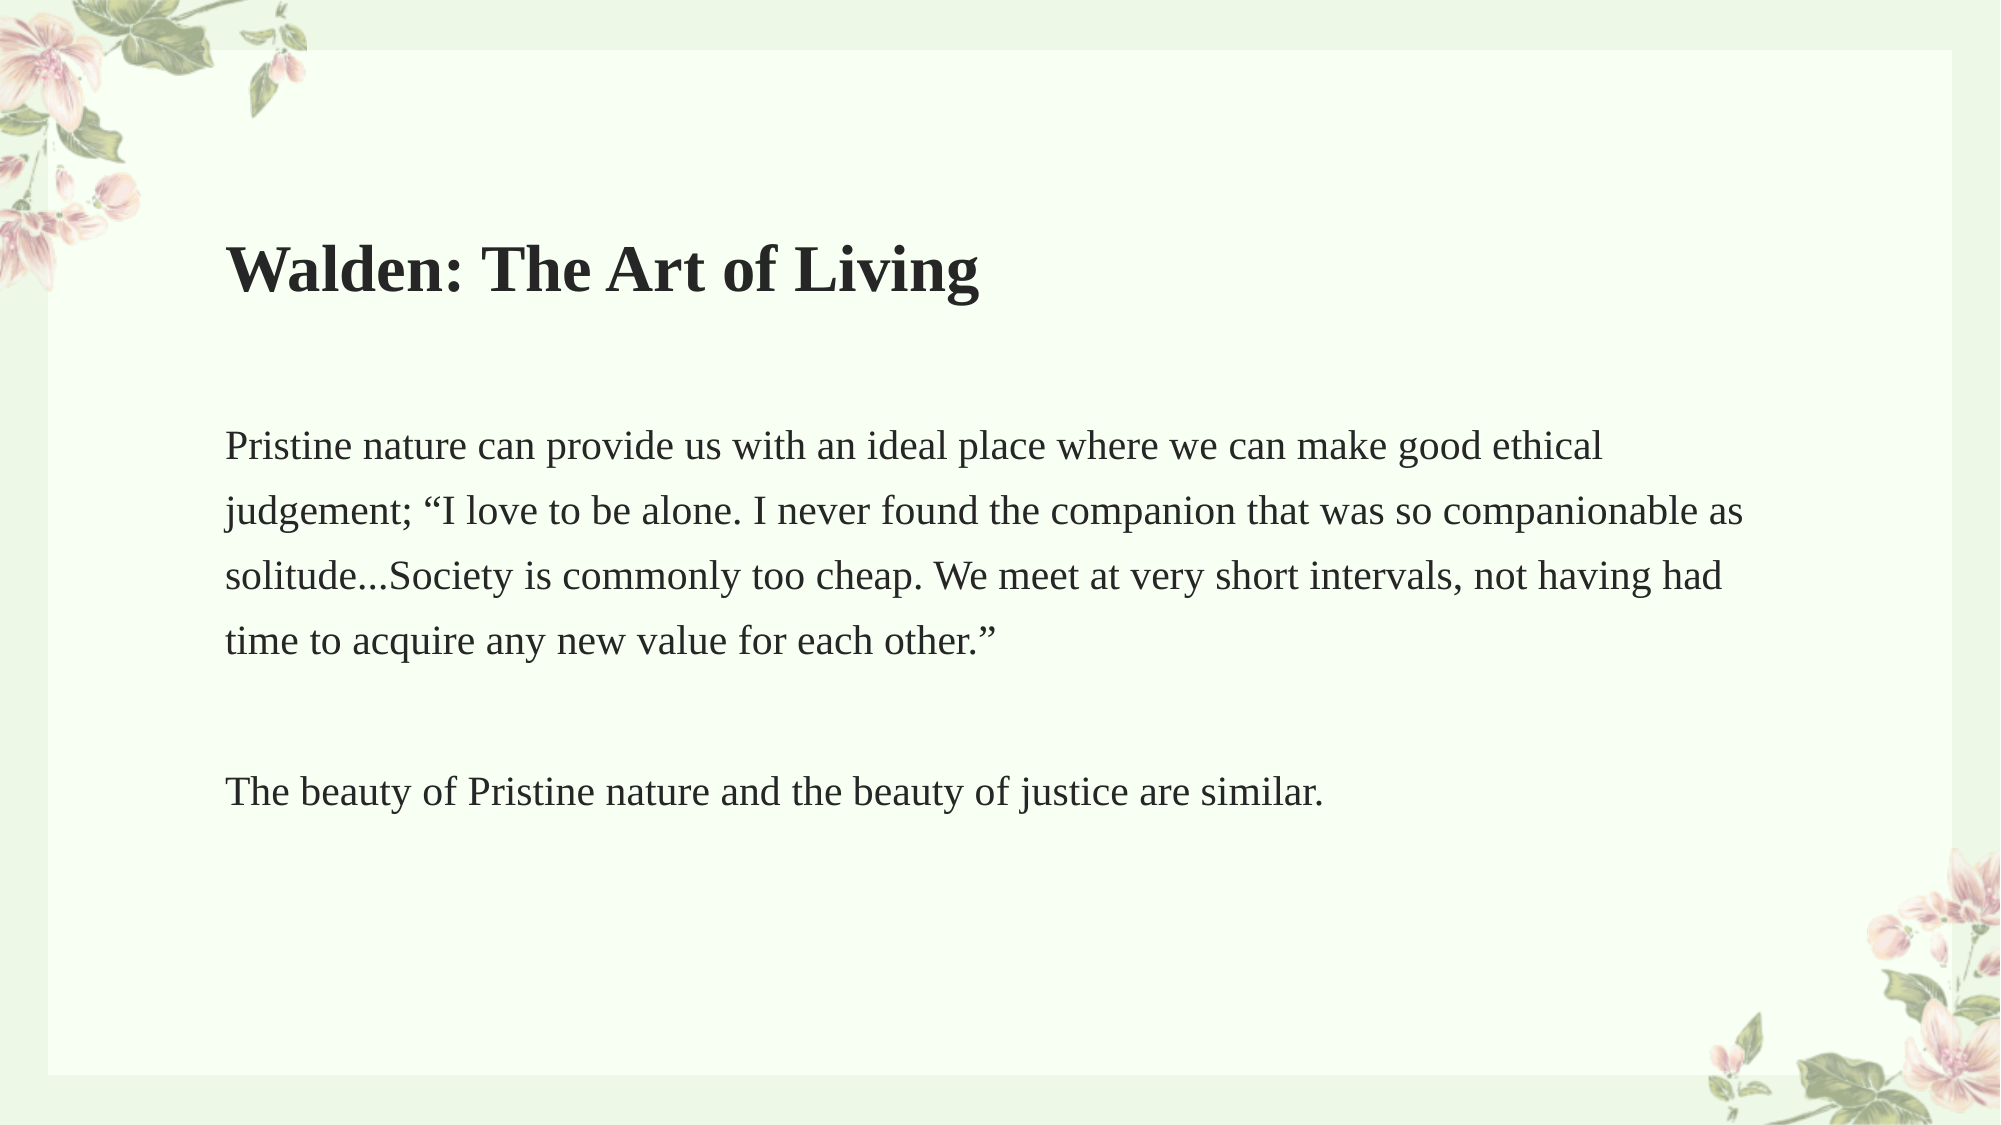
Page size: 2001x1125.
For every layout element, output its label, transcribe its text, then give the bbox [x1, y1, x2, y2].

picture [0, 0, 307, 292]
title Walden: The Art of Living [210, 204, 1790, 324]
picture [1709, 848, 2000, 1124]
list Pristine nature can provide us with an ideal place where we can make good ethical judgement; “I love to be alone. I never found the companion that was so companionable as solitude...Society is commonly too cheap. We meet at very short intervals, not having had time to acquire any new value for each other.” The beauty of Pristine nature and the beauty of justice are similar. [210, 354, 1790, 921]
